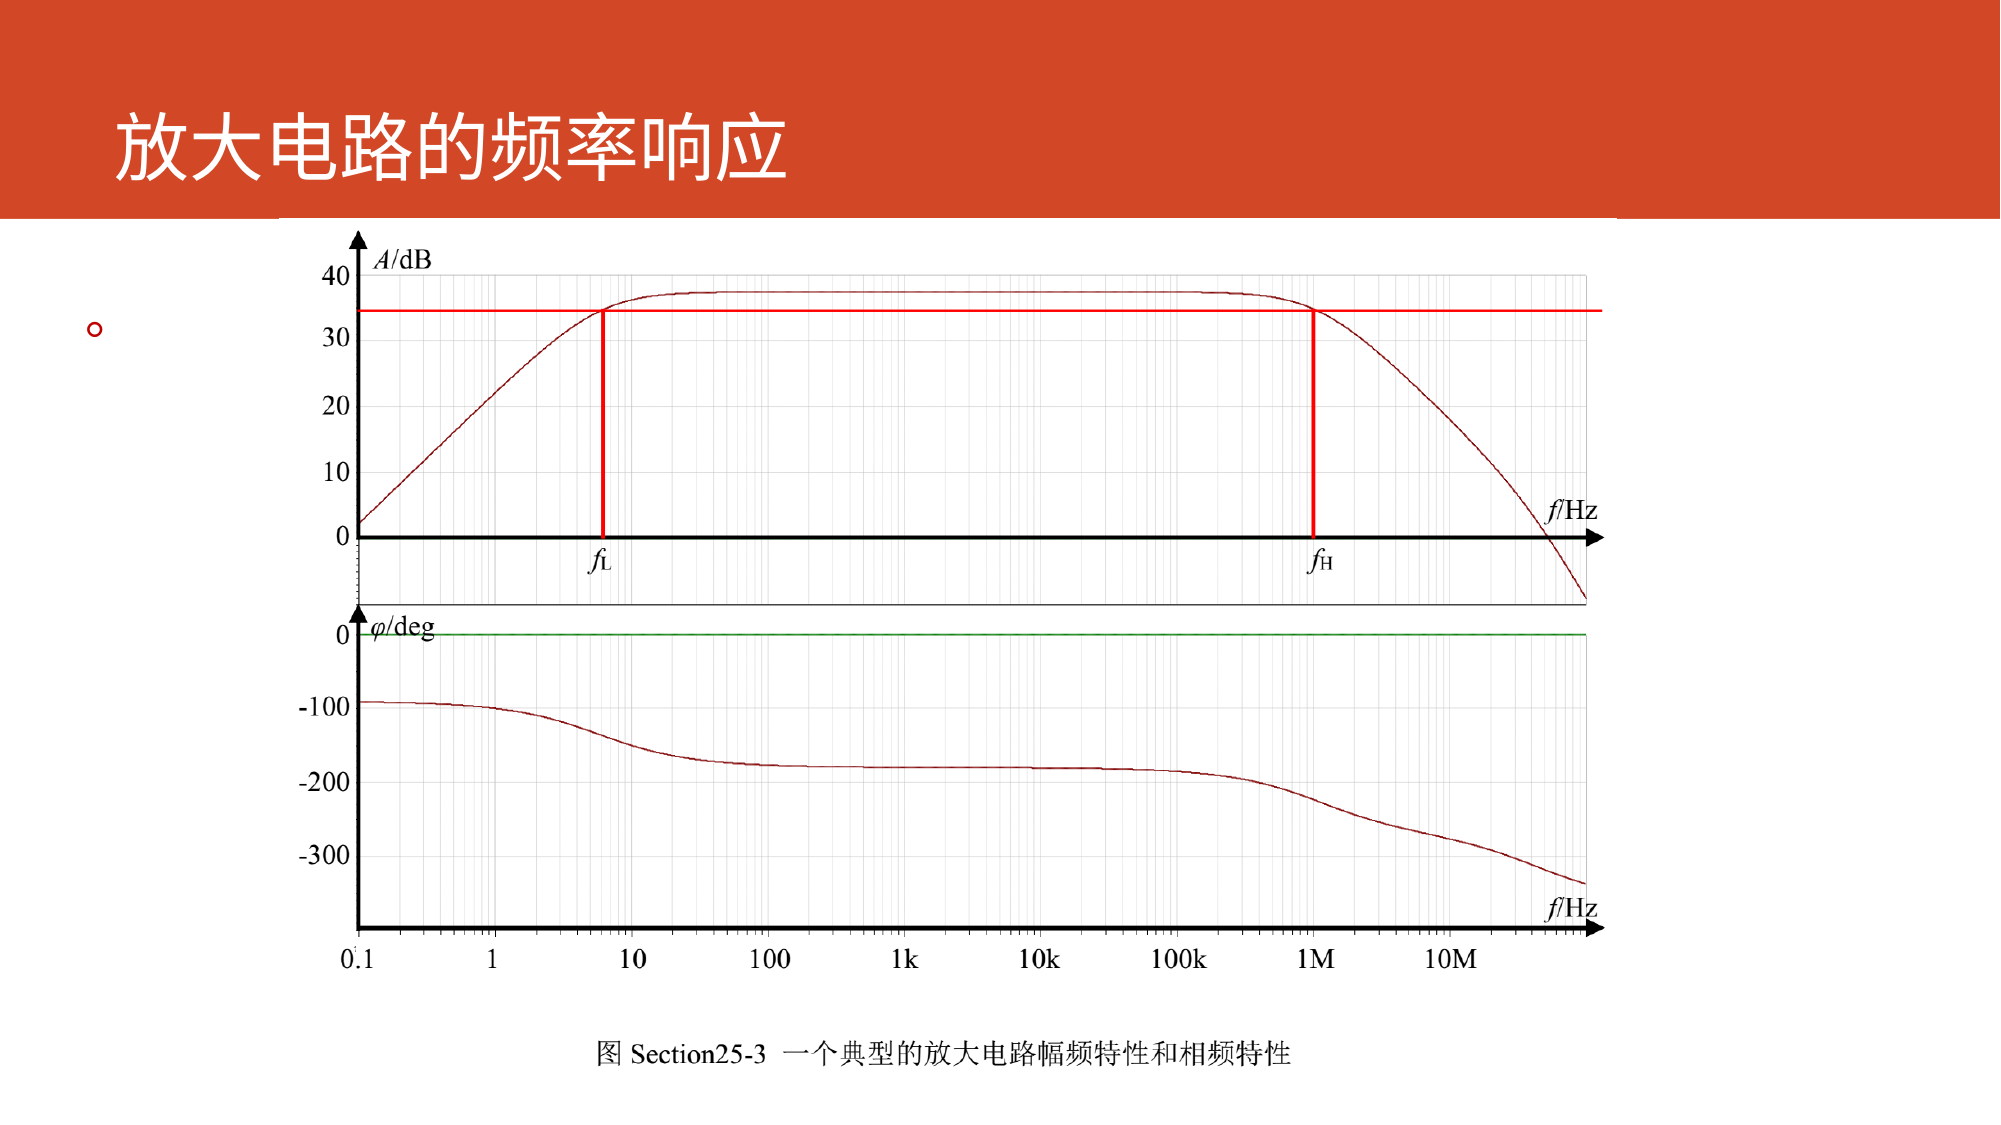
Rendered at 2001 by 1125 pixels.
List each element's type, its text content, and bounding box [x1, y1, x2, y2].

title 放大电路的频率响应 [99, 0, 1863, 199]
list 。 [70, 247, 279, 1014]
picture [279, 218, 1617, 1072]
